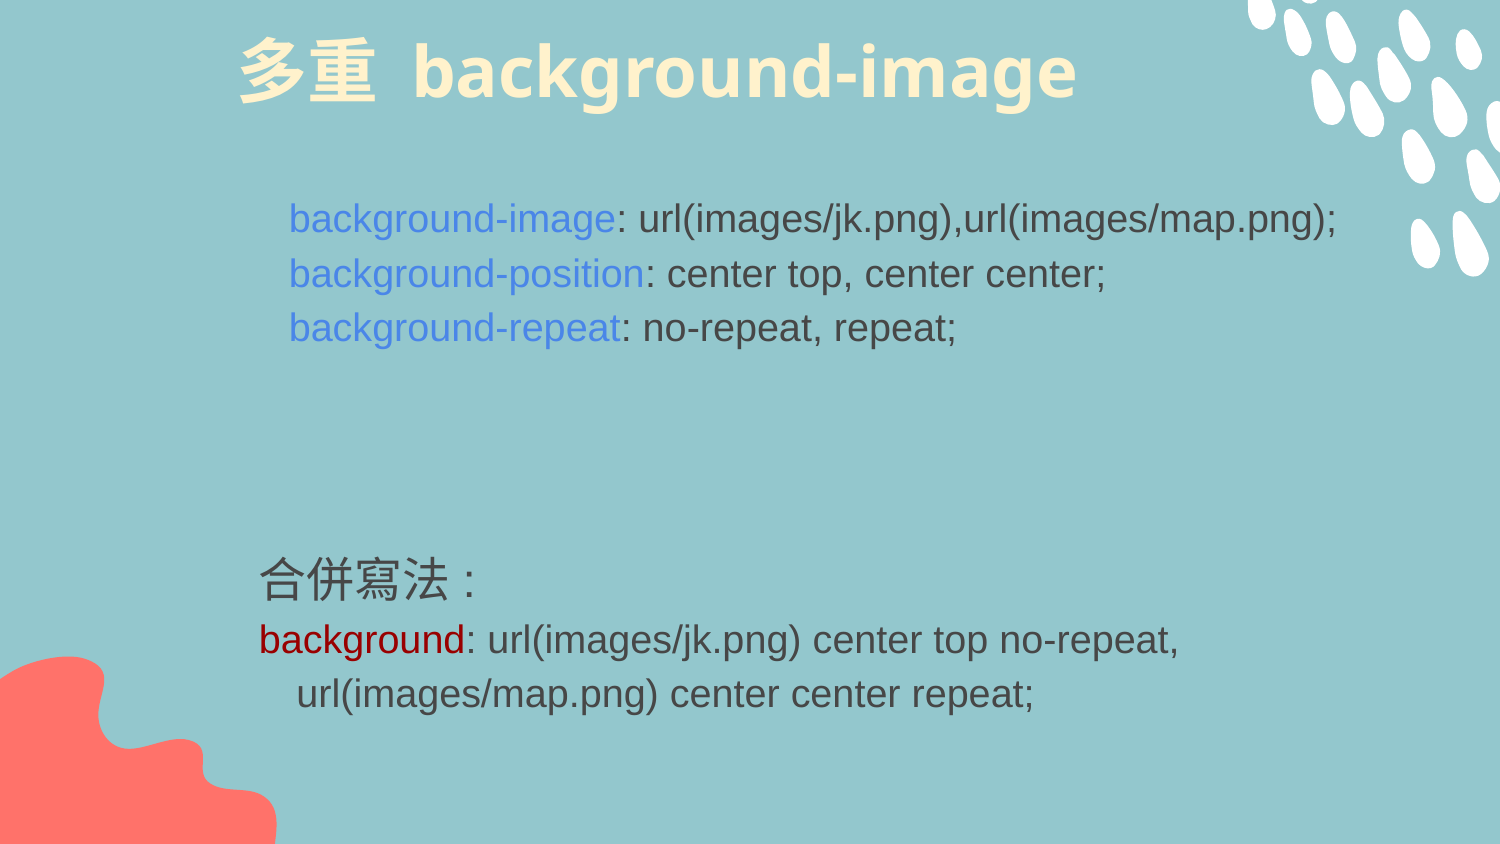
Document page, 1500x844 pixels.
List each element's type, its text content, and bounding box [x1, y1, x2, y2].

text_box 合併寫法: background: url(images/jk.png) center top no-repeat, url(images/map.png) center center repeat; [206, 525, 1493, 627]
subtitle background-image: url(images/jk.png),url(images/map.png); background-position: center top, center center; background-repeat: no-repeat, repeat; [198, 170, 1500, 483]
title 多重 background-image [221, 0, 1500, 128]
